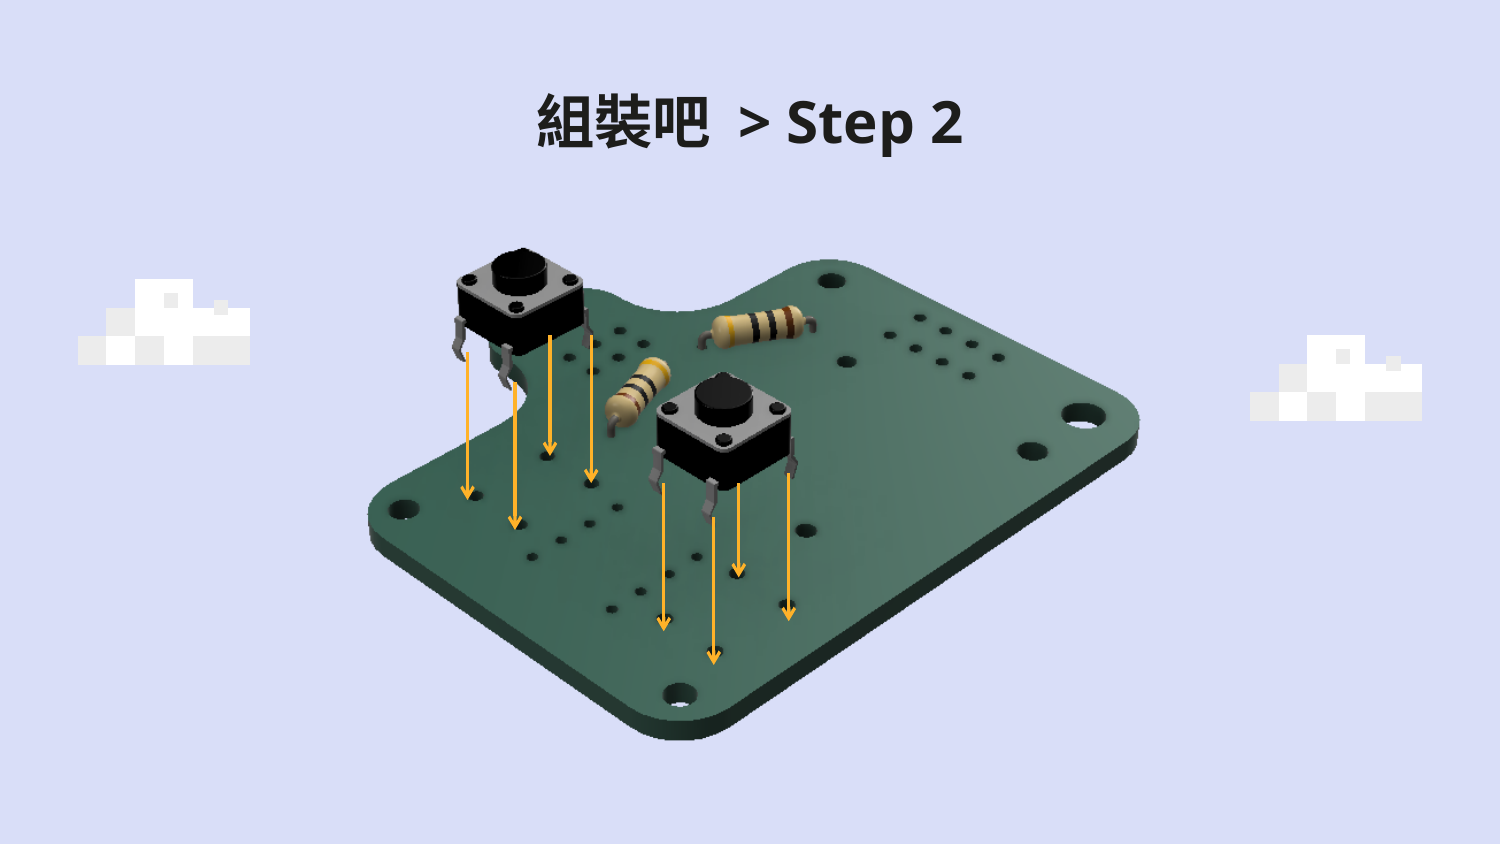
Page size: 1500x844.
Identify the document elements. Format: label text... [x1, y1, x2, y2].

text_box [1249, 334, 1423, 422]
text_box 組裝吧 > Step 2 [118, 72, 1382, 167]
picture [349, 237, 1151, 760]
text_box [77, 278, 251, 366]
